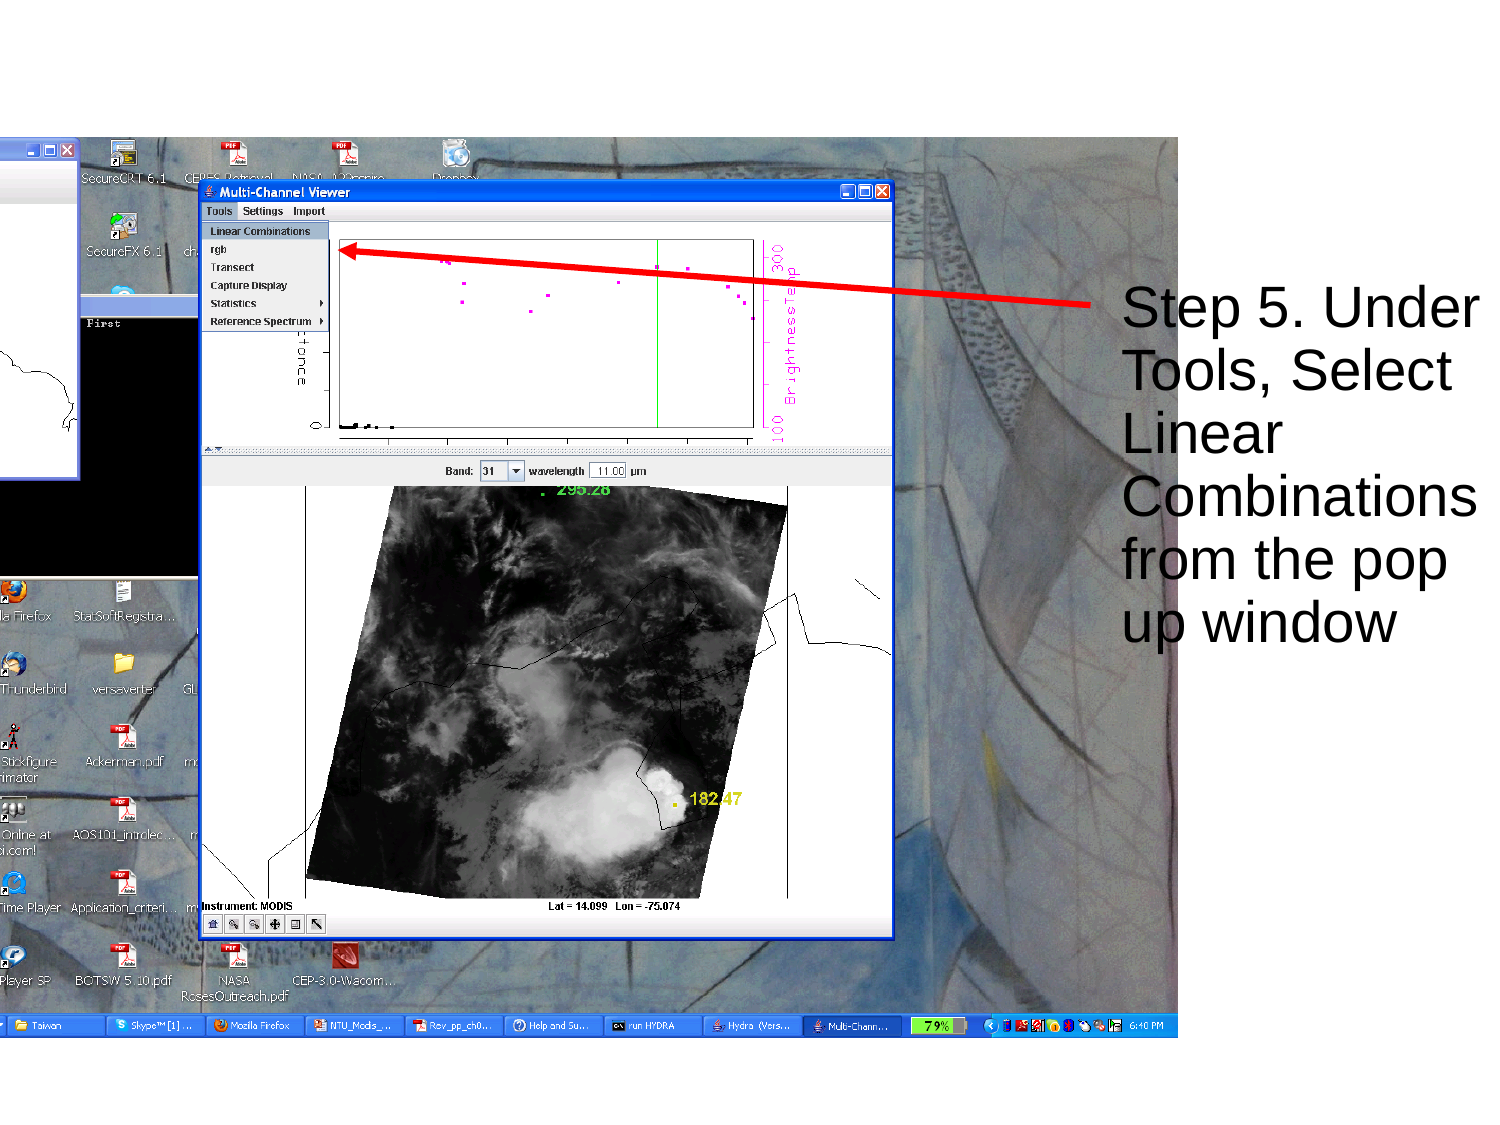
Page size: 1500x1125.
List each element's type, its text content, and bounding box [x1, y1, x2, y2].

text_box Step 5. Under Tools, Select Linear Combinations from the pop up window [1182, 269, 1500, 662]
picture [0, 137, 1178, 1038]
